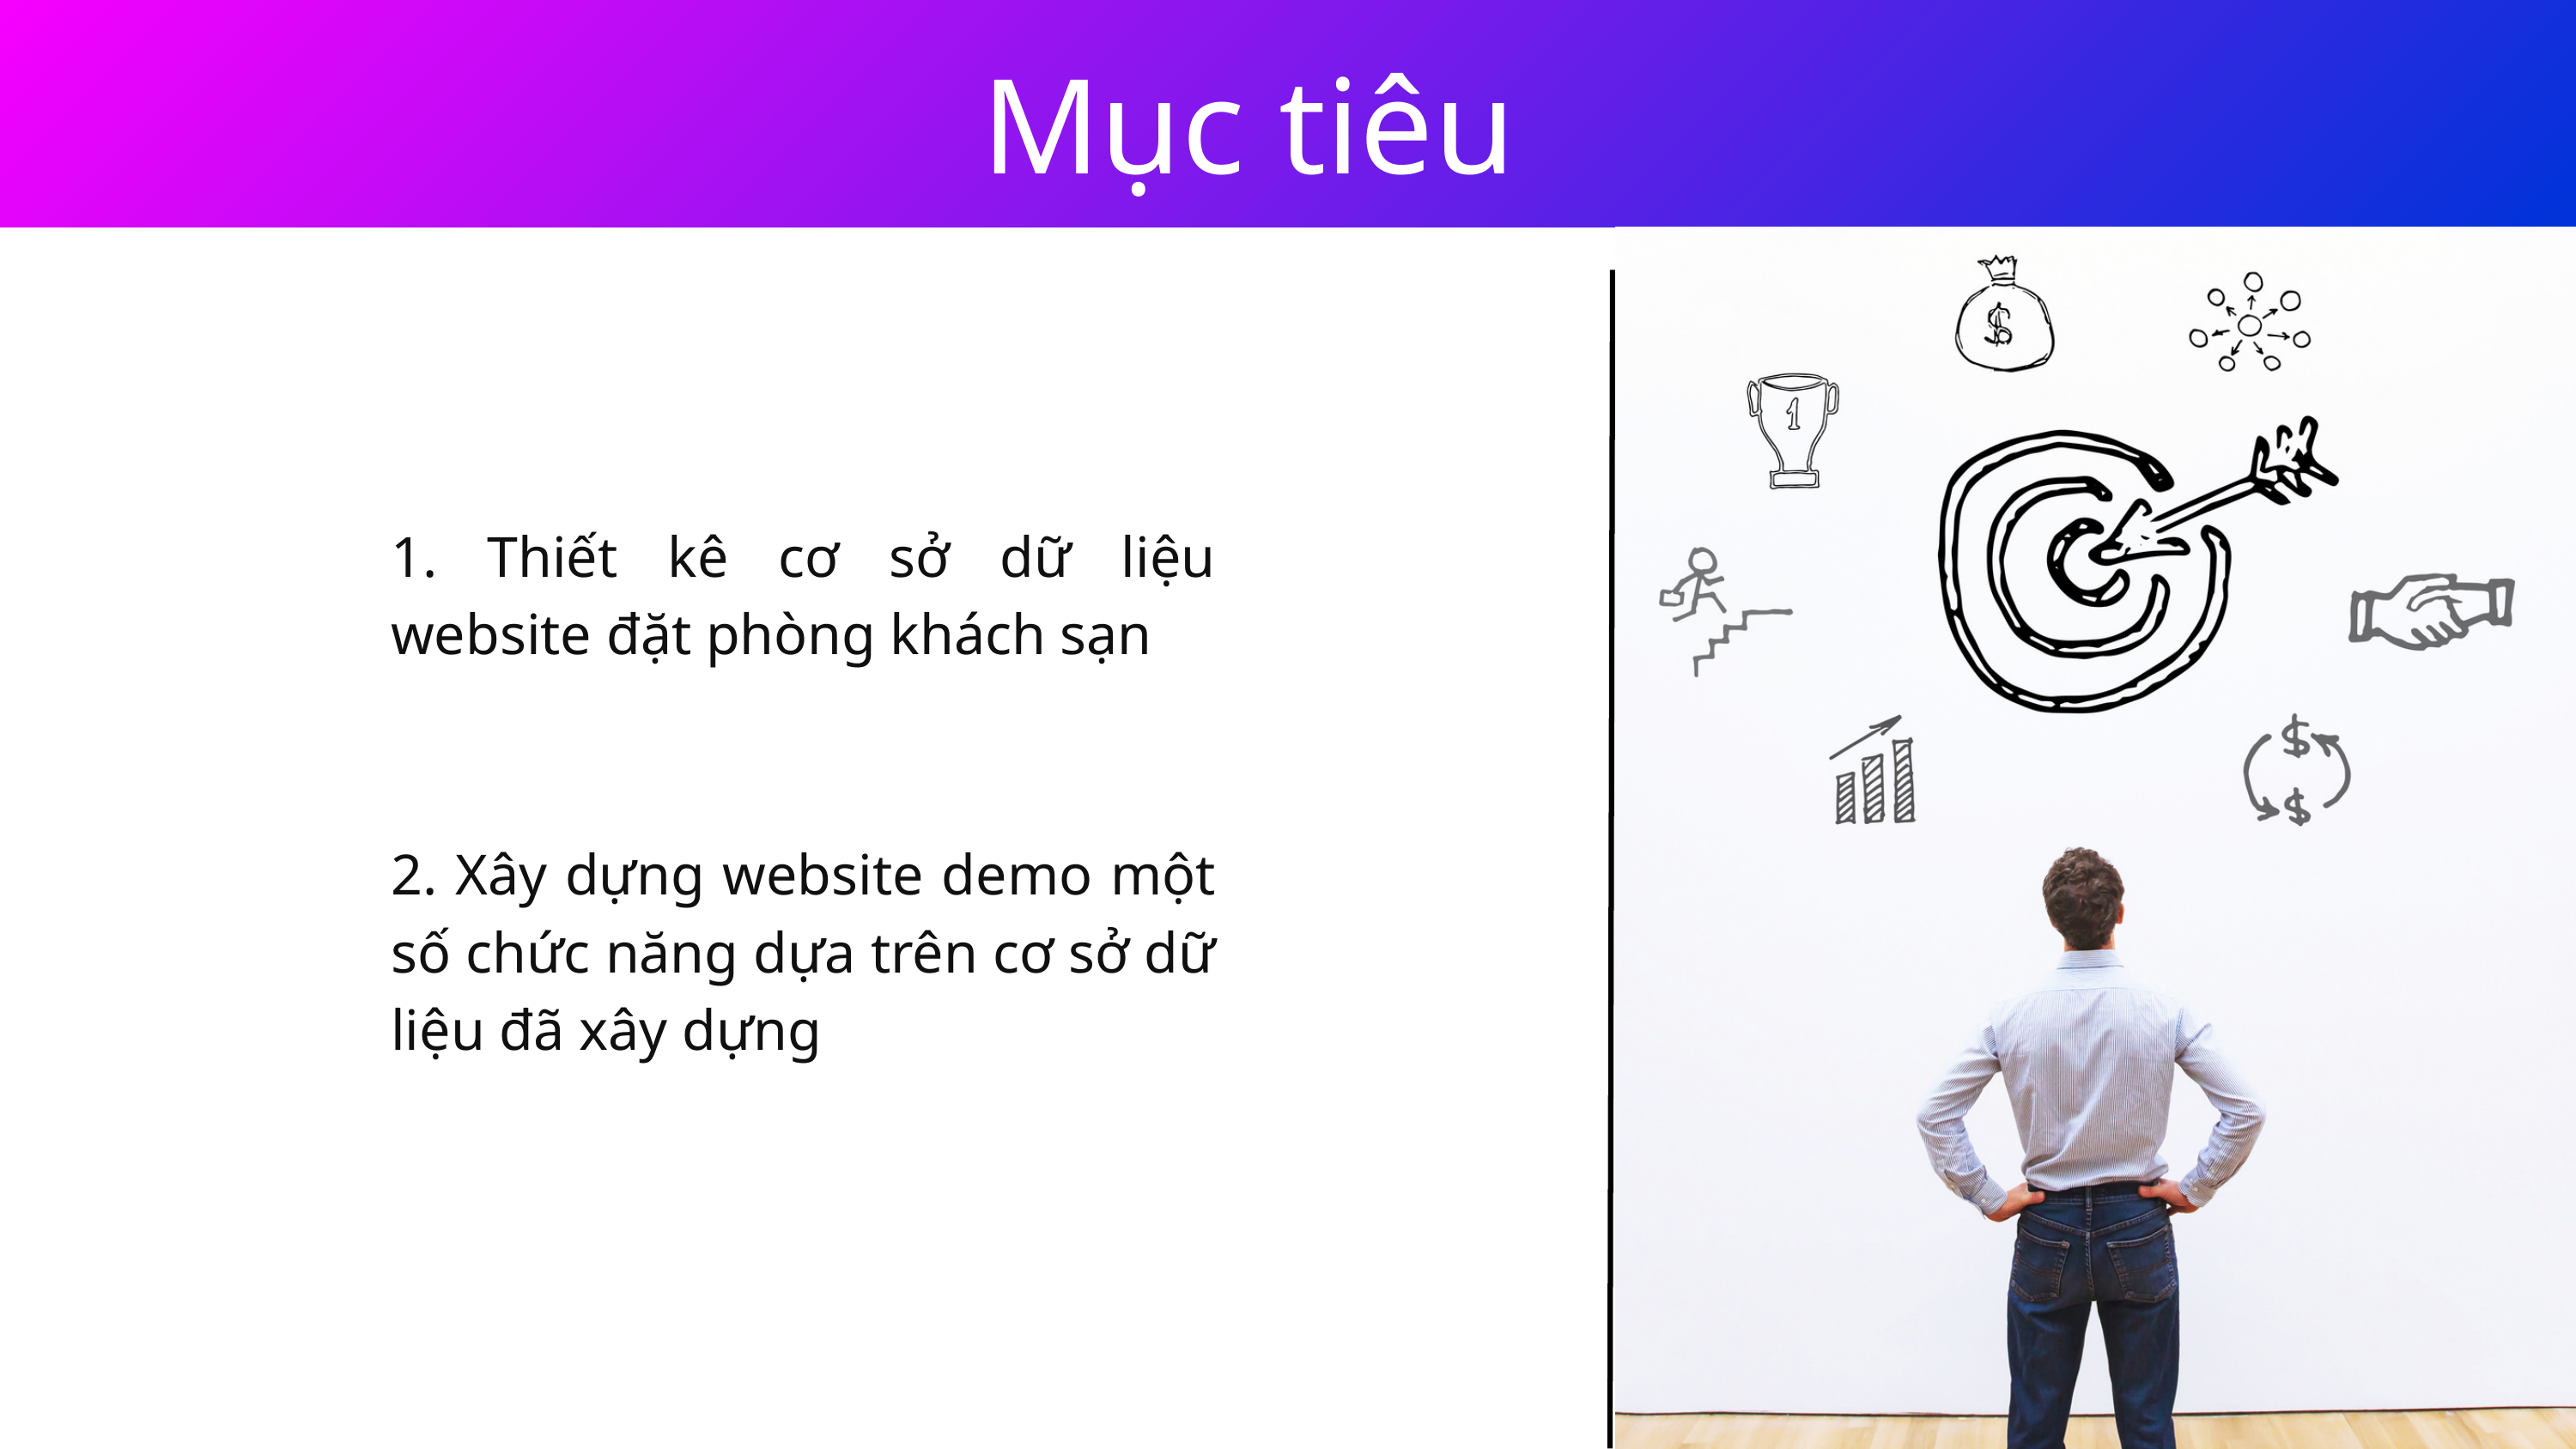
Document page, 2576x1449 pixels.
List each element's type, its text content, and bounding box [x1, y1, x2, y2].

text_box 2. Xây dựng website demo một số chức năng dựa trên cơ sở dữ liệu đã xây dựng [391, 828, 1217, 1062]
text_box [1615, 236, 2576, 1449]
text_box 1. Thiết kê cơ sở dữ liệu website đặt phòng khách sạn [391, 510, 1217, 666]
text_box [0, 0, 2576, 227]
